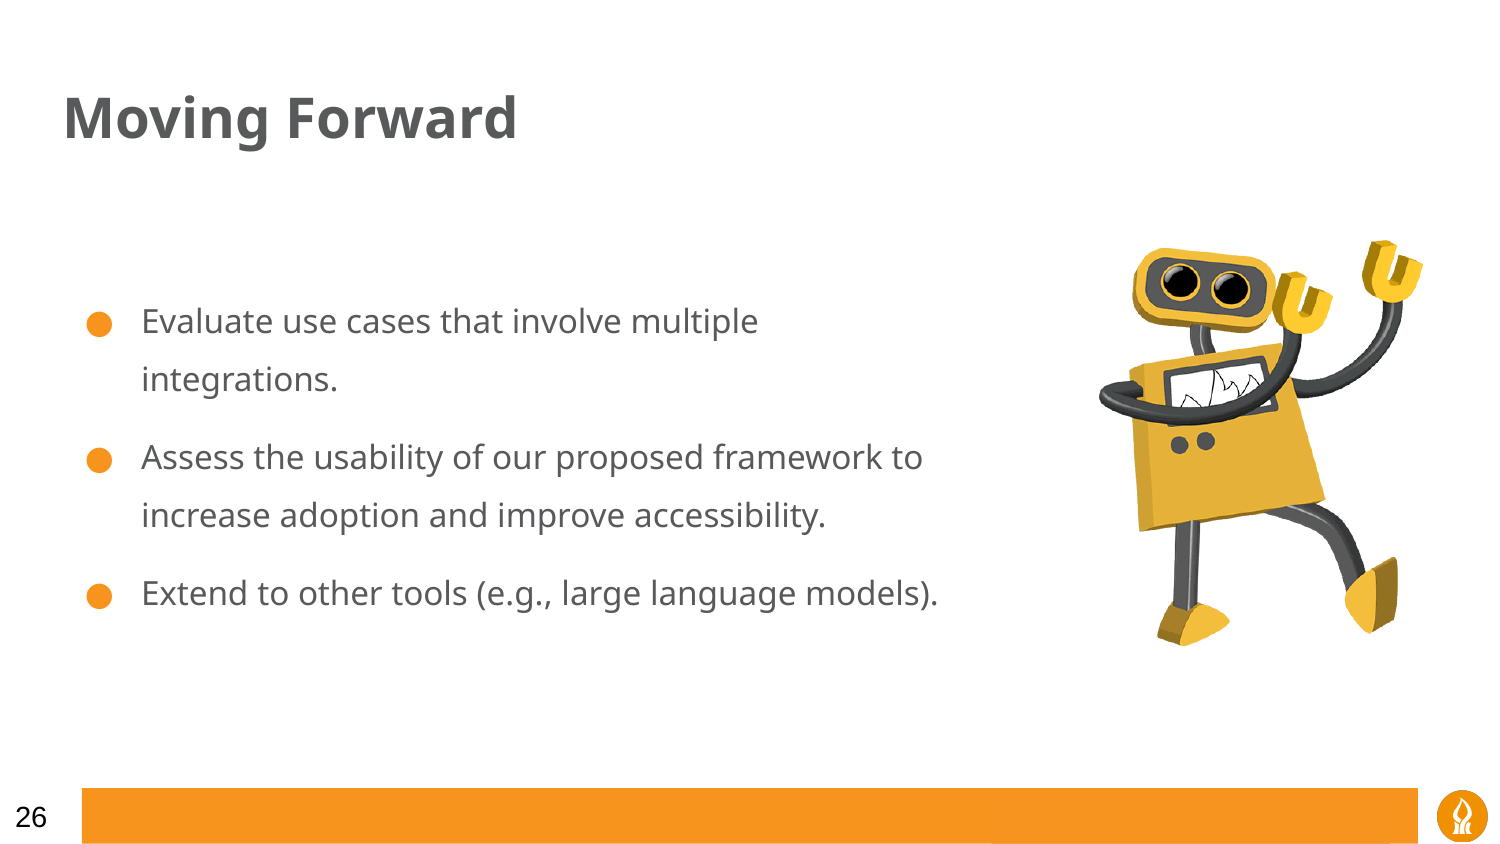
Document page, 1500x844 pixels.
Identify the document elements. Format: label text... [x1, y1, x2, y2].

picture [1026, 233, 1435, 661]
title Moving Forward [51, 72, 1449, 167]
slide_number ‹#› [0, 783, 90, 844]
picture [1430, 790, 1488, 842]
text_box Evaluate use cases that involve multiple integrations. Assess the usability of our proposed framework to increase adoption and improve accessibility. Extend to other tools (e.g., large language models). [51, 268, 970, 628]
